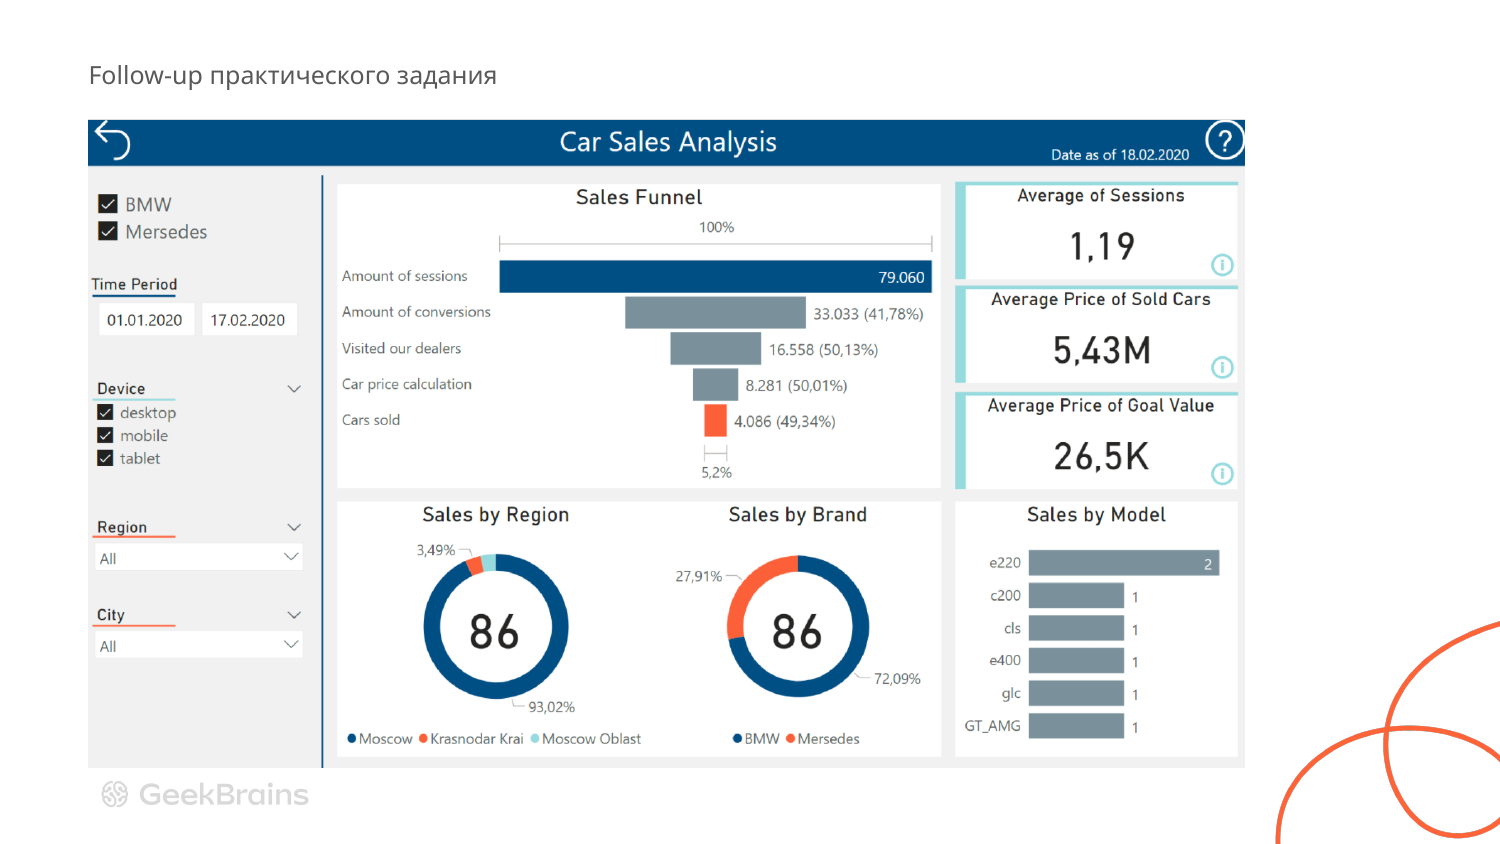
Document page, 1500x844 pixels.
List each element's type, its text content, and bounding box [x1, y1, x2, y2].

picture [88, 117, 1245, 822]
subtitle Follow-up практического задания [88, 33, 1500, 112]
picture [1264, 619, 1500, 844]
